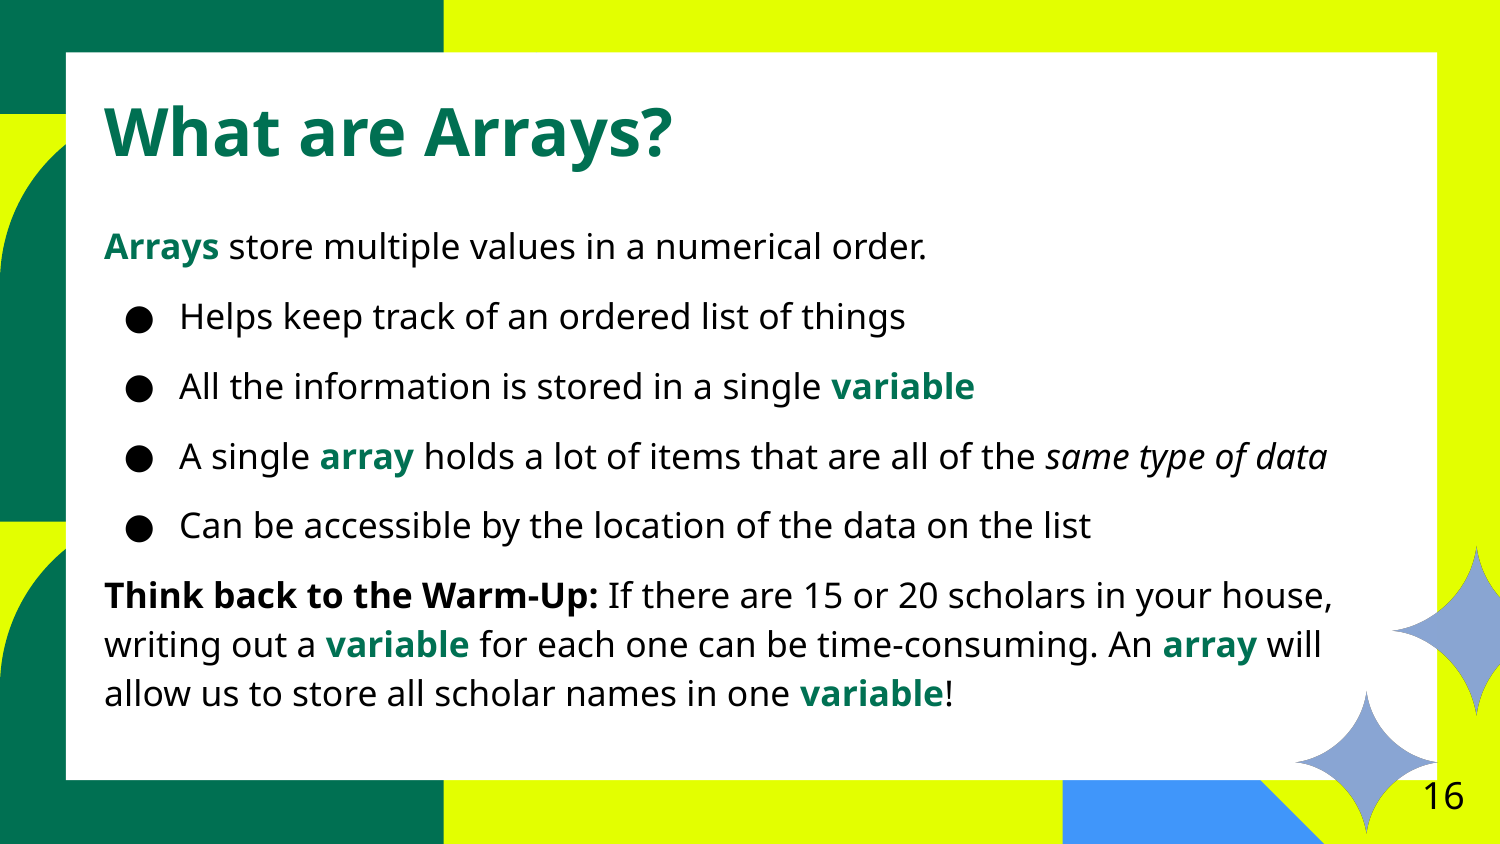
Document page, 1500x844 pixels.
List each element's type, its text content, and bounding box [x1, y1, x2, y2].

list Arrays store multiple values in a numerical order. Helps keep track of an ordered list of things All the information is stored in a single variable A single array holds a lot of items that are all of the same type of data Can be accessible by the location of the data on the list Think back to the Warm-Up: If there are 15 or 20 scholars in your house, writing out a variable for each one can be time-consuming. An array will allow us to store all scholar names in one variable! [89, 203, 1415, 791]
title What are Arrays? [89, 74, 1415, 188]
picture [1263, 508, 1500, 844]
